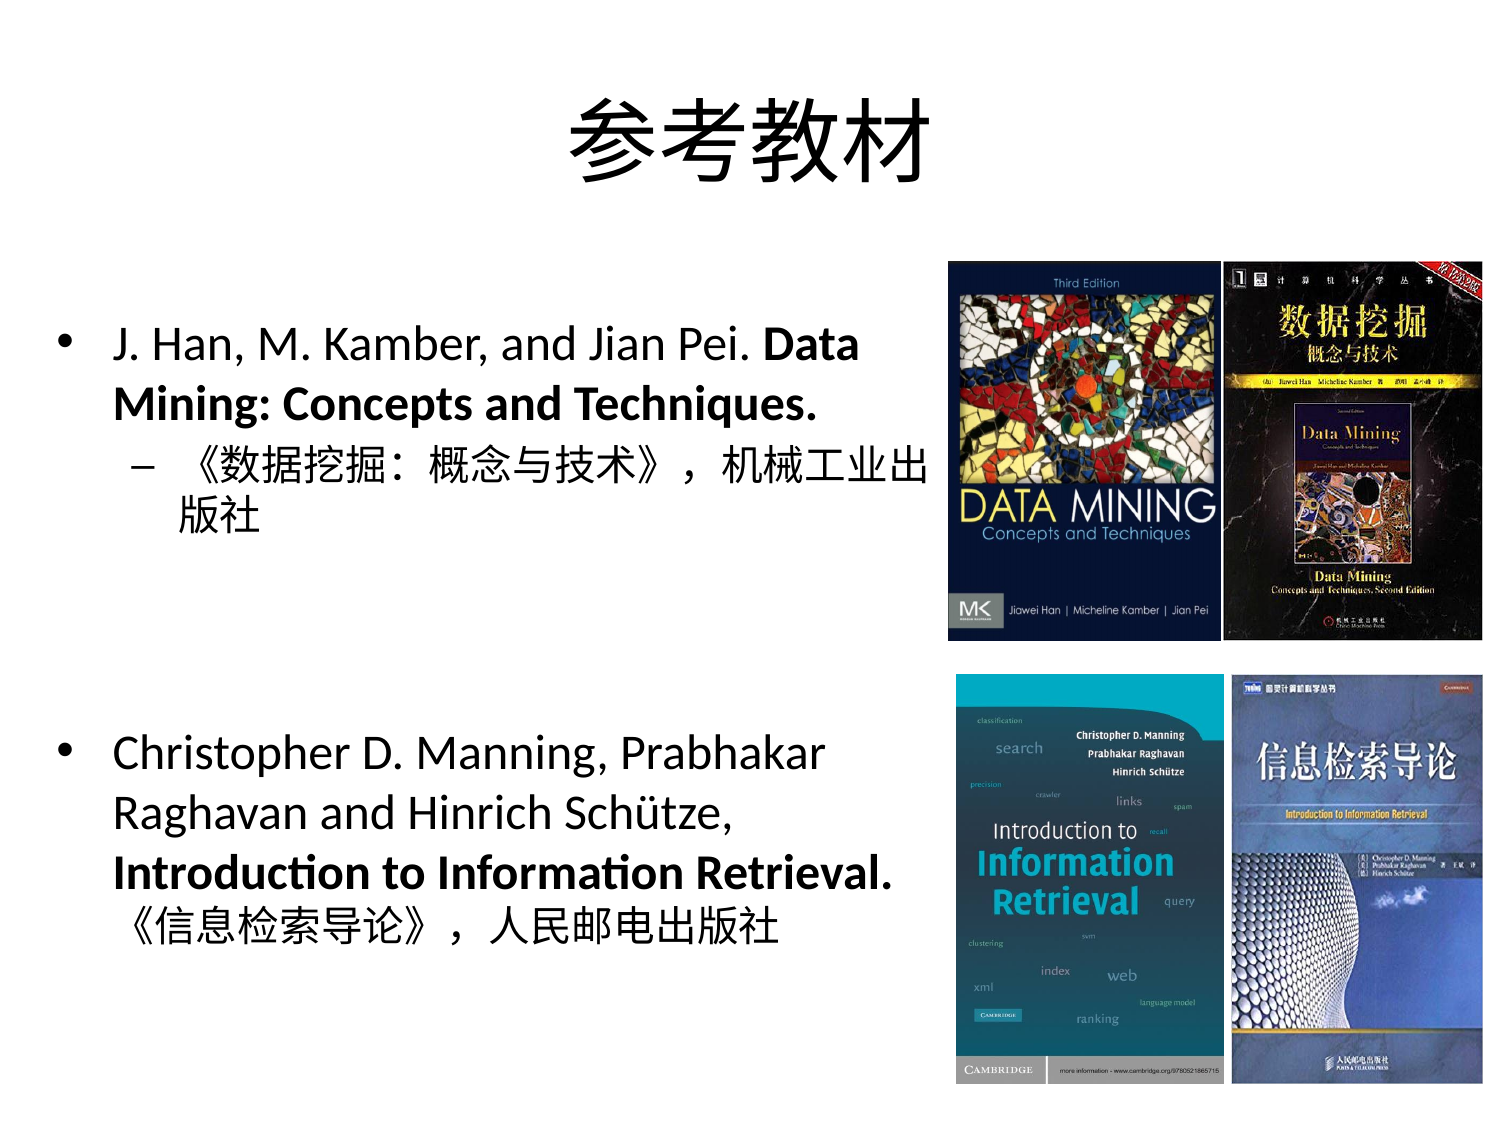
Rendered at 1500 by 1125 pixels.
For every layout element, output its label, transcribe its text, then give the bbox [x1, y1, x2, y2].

list J. Han, M. Kamber, and Jian Pei. Data Mining: Concepts and Techniques. 《数据挖掘：概念与技术》，机械工业出版社 Christopher D. Manning, Prabhakar Raghavan and Hinrich Schütze, Introduction to Information Retrieval. 《信息检索导论》，人民邮电出版社 [41, 303, 953, 1017]
picture [955, 1055, 1224, 1084]
picture [955, 674, 1224, 1052]
picture [1223, 260, 1483, 641]
picture [947, 260, 1221, 641]
title 参考教材 [75, 45, 1425, 233]
picture [1231, 674, 1483, 1084]
